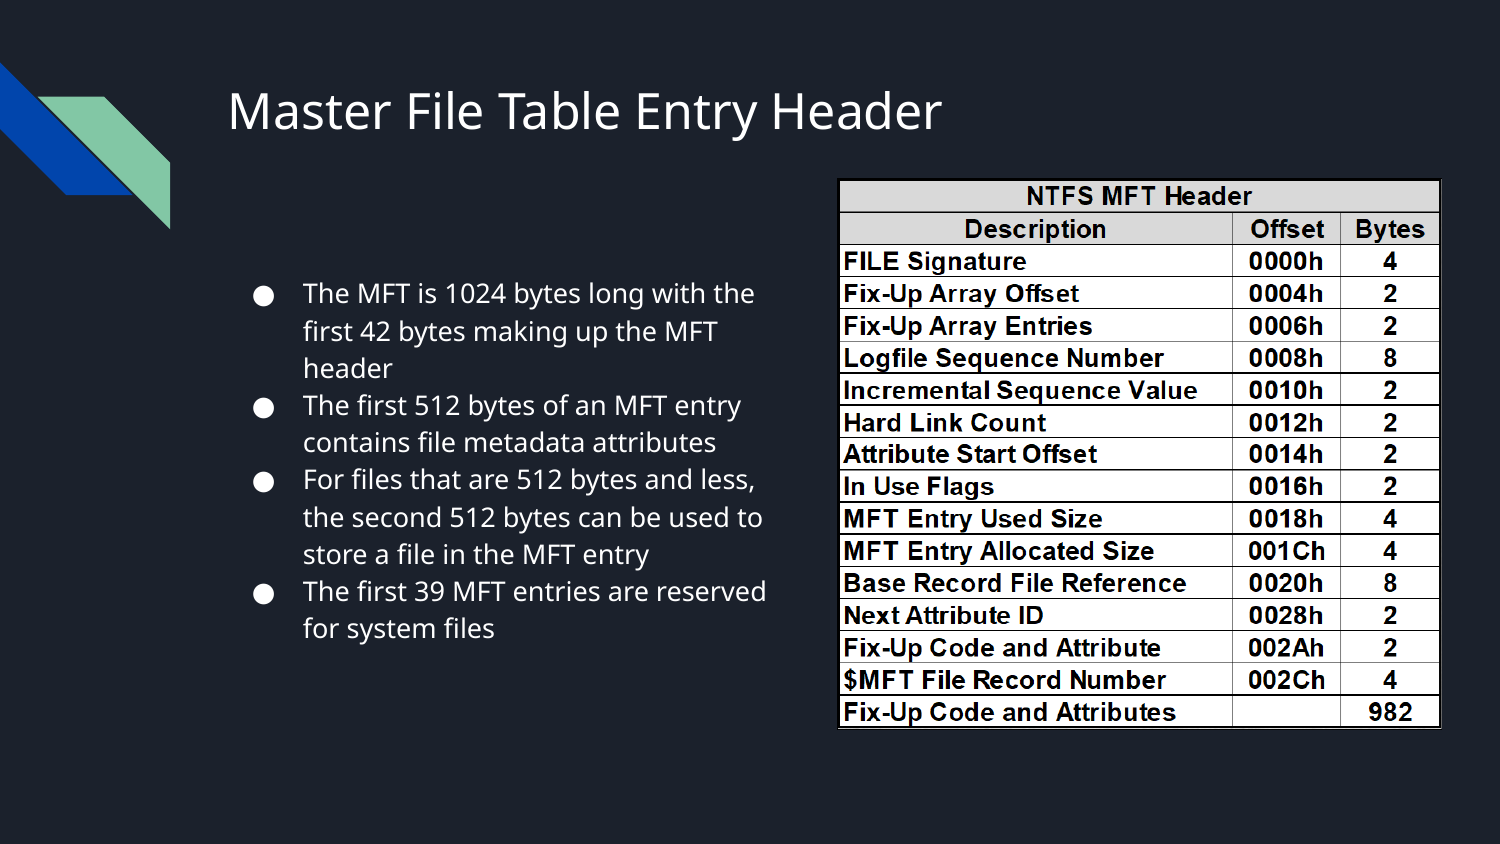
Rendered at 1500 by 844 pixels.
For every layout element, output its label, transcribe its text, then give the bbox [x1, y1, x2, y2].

title Master File Table Entry Header [212, 64, 1368, 215]
picture [837, 178, 1442, 730]
list The MFT is 1024 bytes long with the first 42 bytes making up the MFT header The first 512 bytes of an MFT entry contains file metadata attributes For files that are 512 bytes and less, the second 512 bytes can be used to store a file in the MFT entry The first 39 MFT entries are reserved for system files [212, 257, 809, 735]
